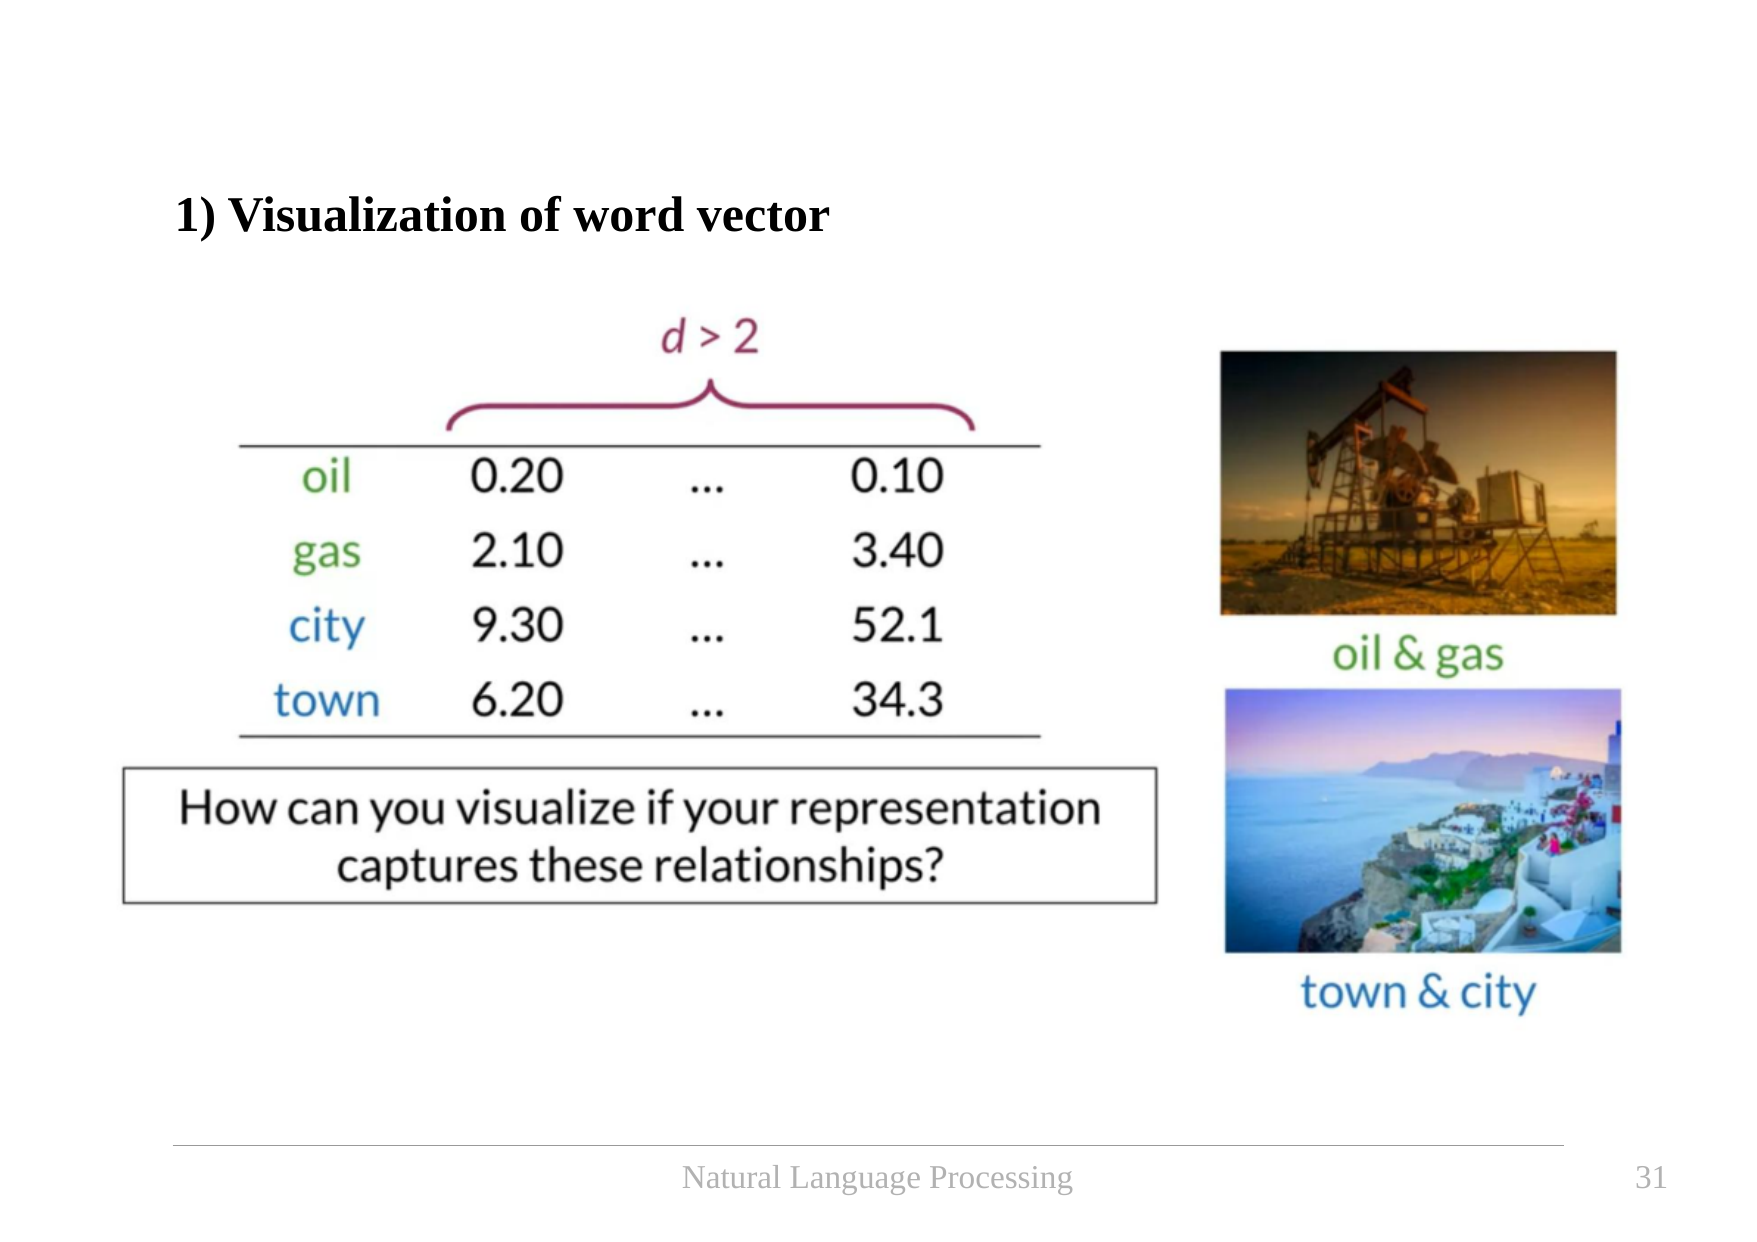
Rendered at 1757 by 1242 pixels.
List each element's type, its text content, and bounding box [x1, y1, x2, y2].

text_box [64, 252, 1673, 1048]
slide_number 31 [1264, 1154, 1669, 1196]
text_box 1) Visualization of word vector [172, 179, 1616, 242]
footer Natural Language Processing [597, 1154, 1160, 1196]
